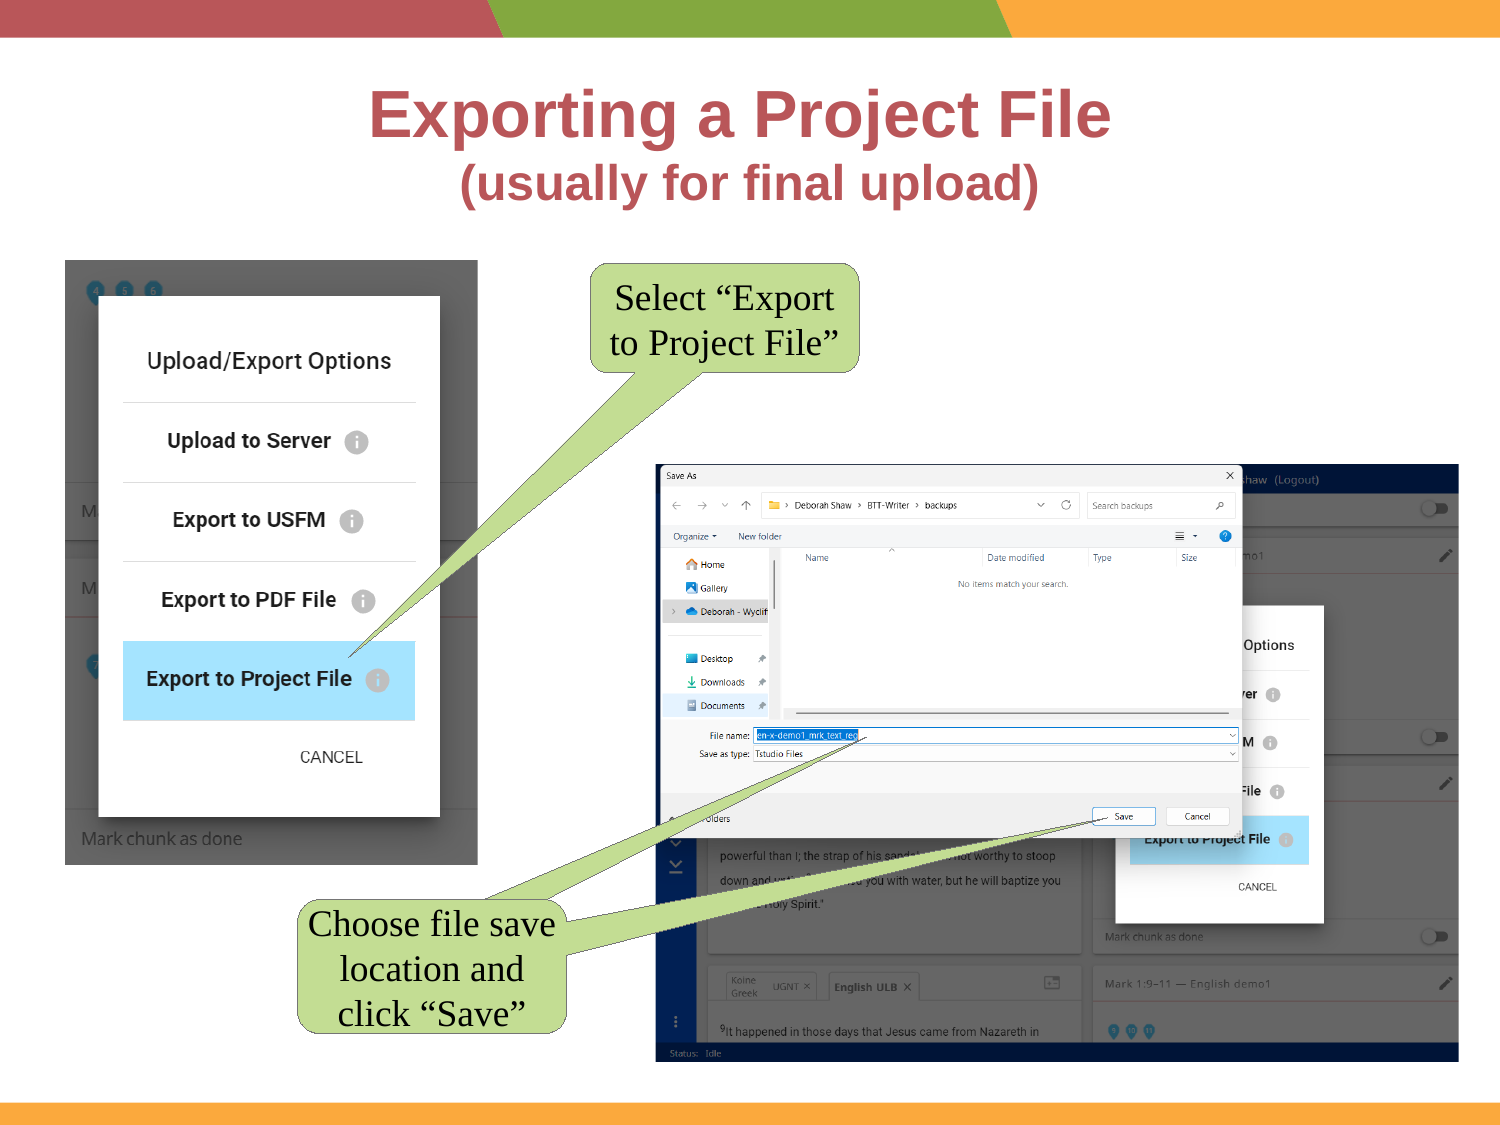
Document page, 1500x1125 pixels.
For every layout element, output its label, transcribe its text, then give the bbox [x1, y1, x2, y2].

text_box Choose file save location and click “Save” [297, 899, 655, 1034]
picture [655, 464, 1459, 1062]
title Exporting a Project File (usually for final upload) [103, 63, 1397, 281]
text_box Select “Export to Project File” [478, 263, 860, 554]
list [65, 259, 478, 865]
text_box Click on an entry to open its article [484, 826, 655, 899]
